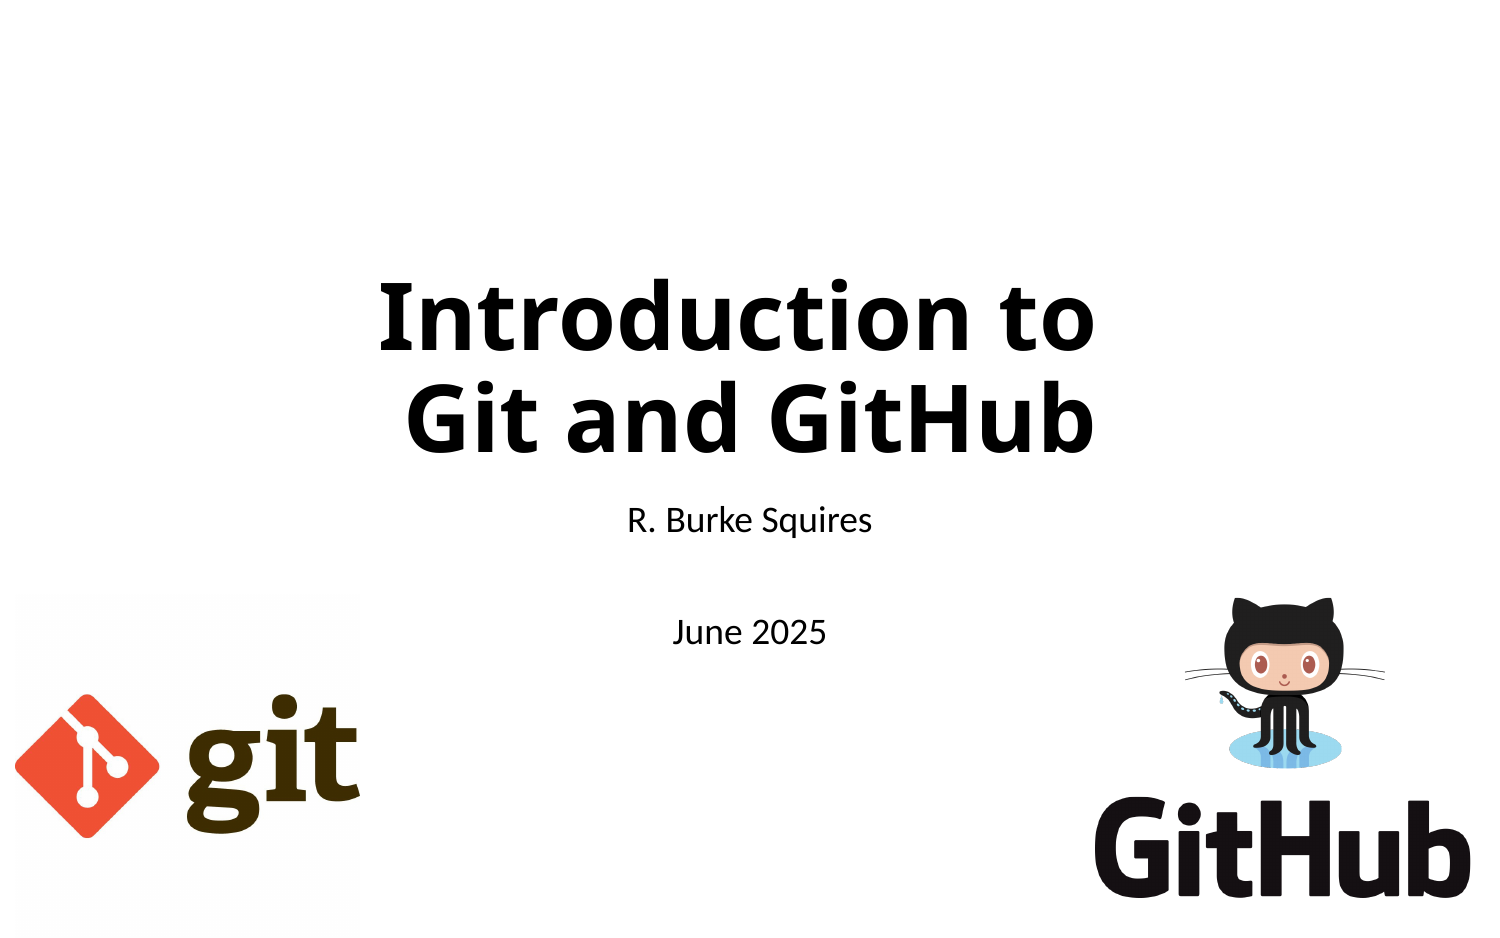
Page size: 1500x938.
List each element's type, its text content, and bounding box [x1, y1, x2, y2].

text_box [1065, 594, 1500, 938]
picture [15, 594, 360, 938]
title Introduction to Git and GitHub [187, 153, 1313, 480]
subtitle R. Burke Squires June 2025 [187, 492, 1313, 719]
